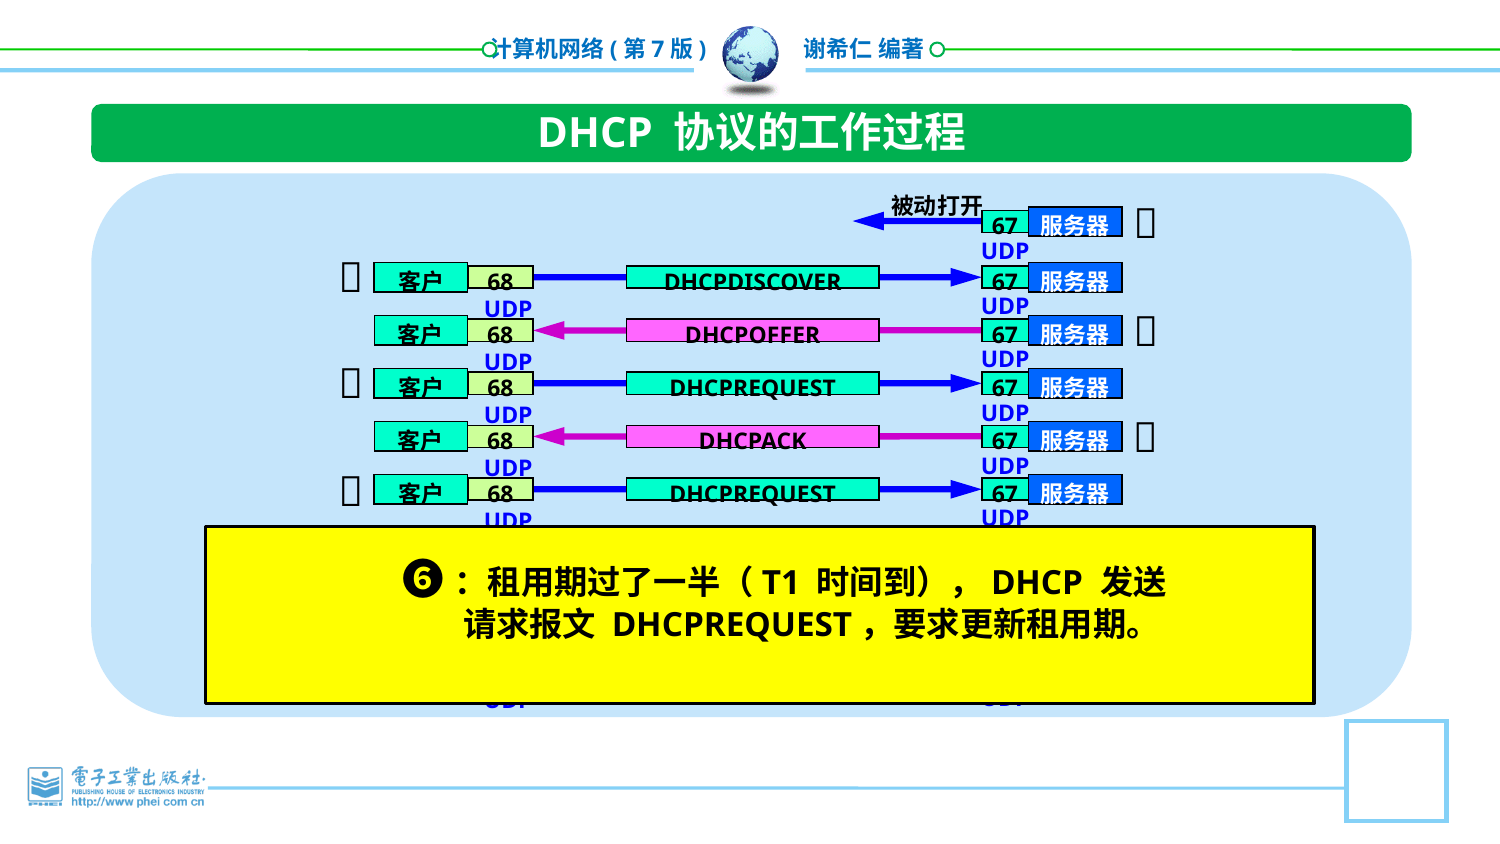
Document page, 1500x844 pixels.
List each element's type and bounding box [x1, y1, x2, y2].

picture [720, 24, 780, 98]
picture [23, 764, 208, 809]
text_box [91, 98, 1412, 164]
text_box [89, 171, 1414, 722]
